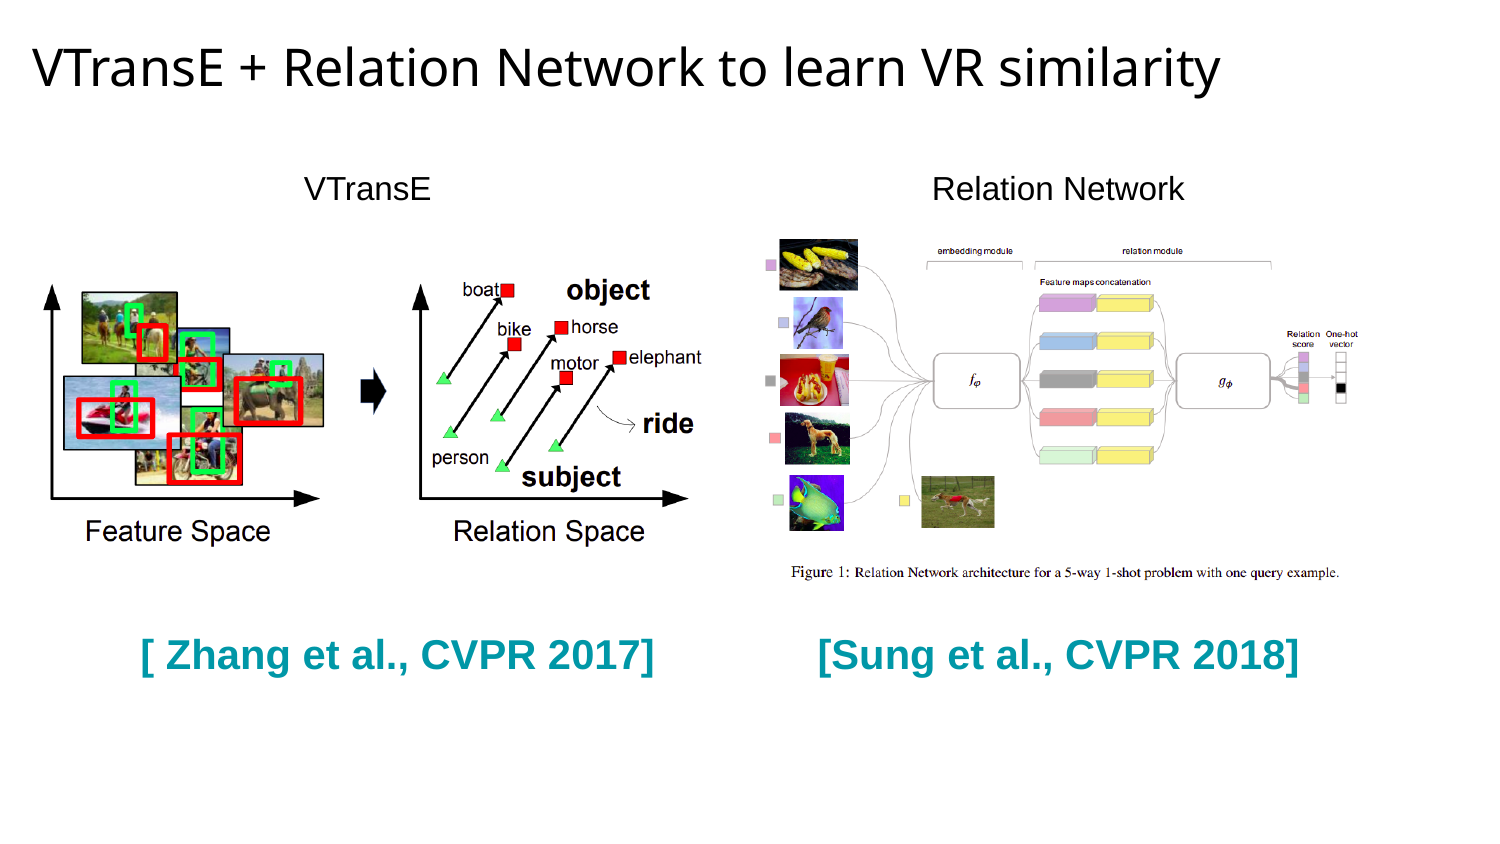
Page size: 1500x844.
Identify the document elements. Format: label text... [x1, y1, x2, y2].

picture [23, 260, 713, 554]
text_box Relation Network [872, 151, 1245, 222]
text_box VTransE [182, 151, 554, 222]
text_box [ Zhang et al., CVPR 2017] [78, 613, 717, 694]
text_box [Sung et al., CVPR 2018] [739, 613, 1378, 694]
text_box VTransE + Relation Network to learn VR similarity [17, 19, 1483, 112]
picture [755, 228, 1362, 586]
